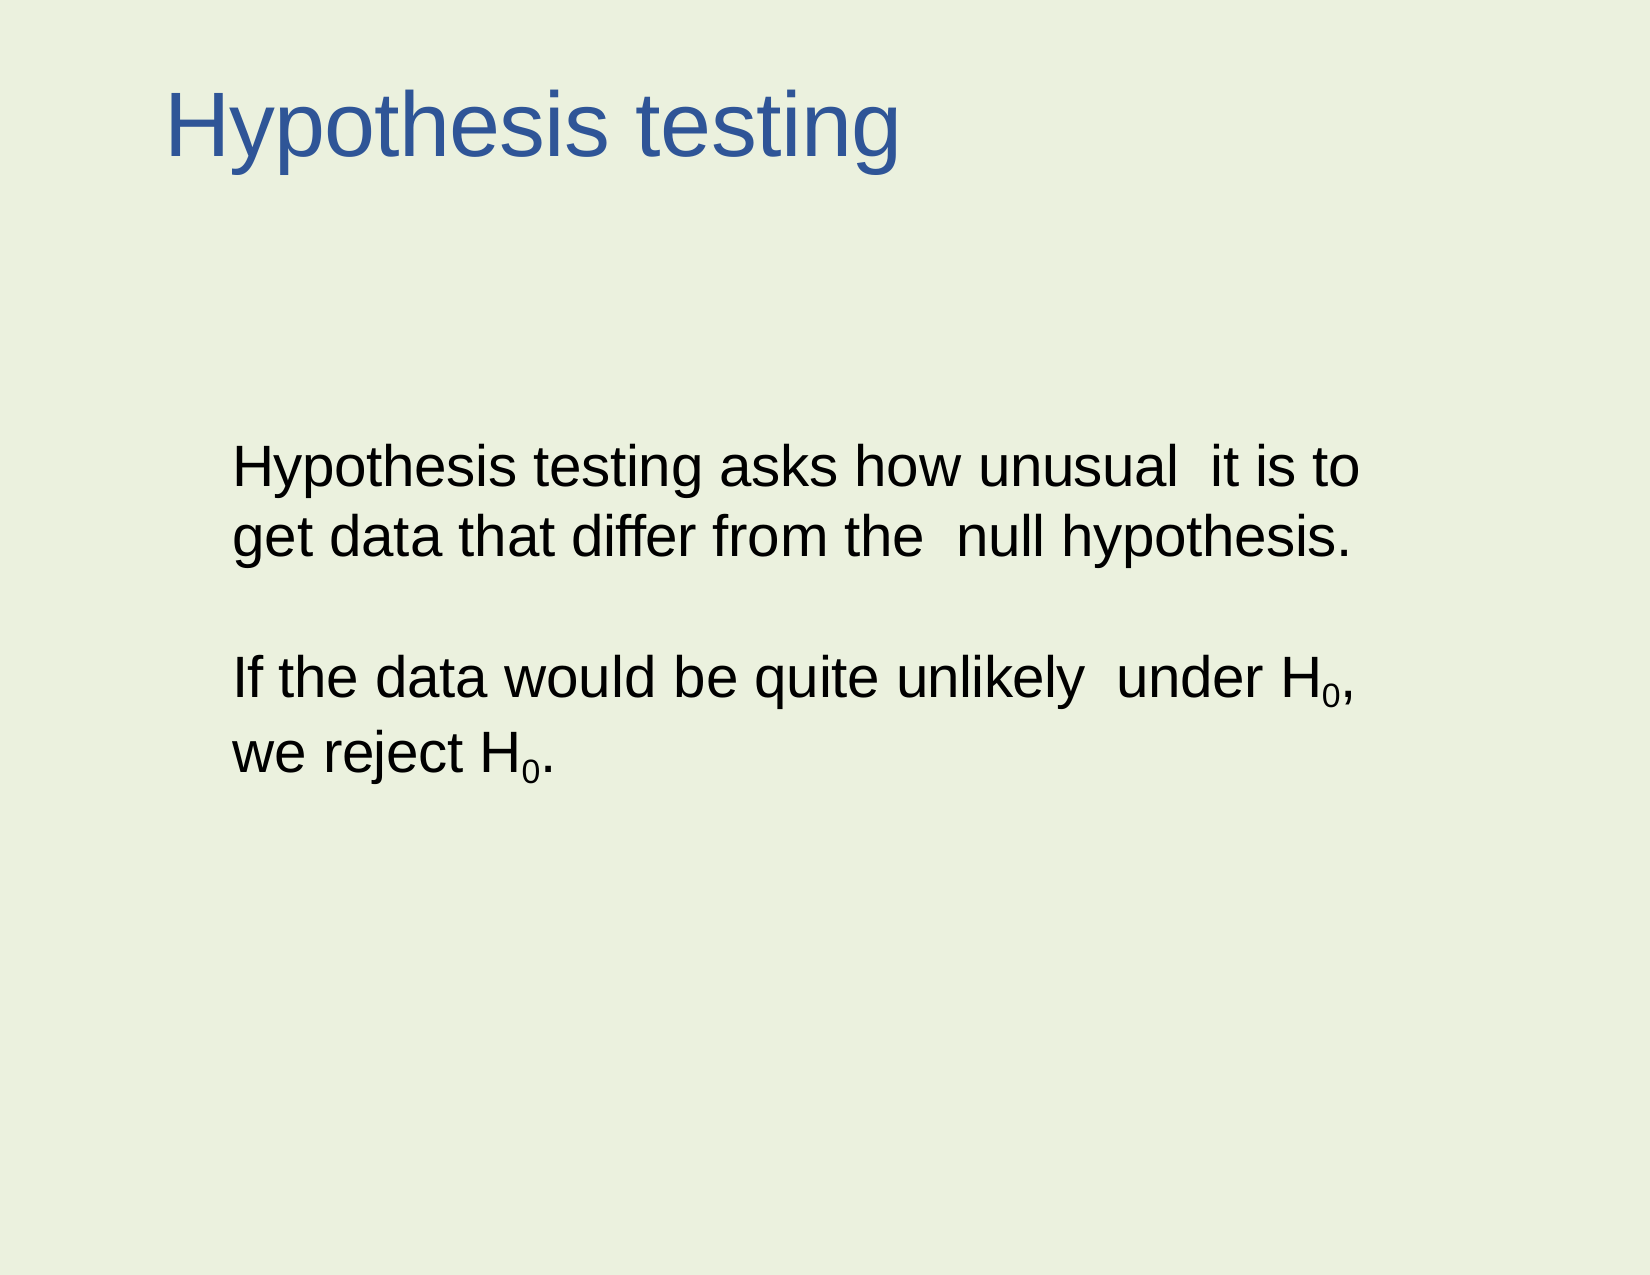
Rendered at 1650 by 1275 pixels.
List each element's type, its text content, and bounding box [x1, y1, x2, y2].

title Hypothesis testing [162, 62, 1200, 279]
text_box Hypothesis testing asks how unusual it is to get data that differ from the null hypothesis. If the data would be quite unlikely under H0, we reject H0. [225, 424, 1463, 791]
